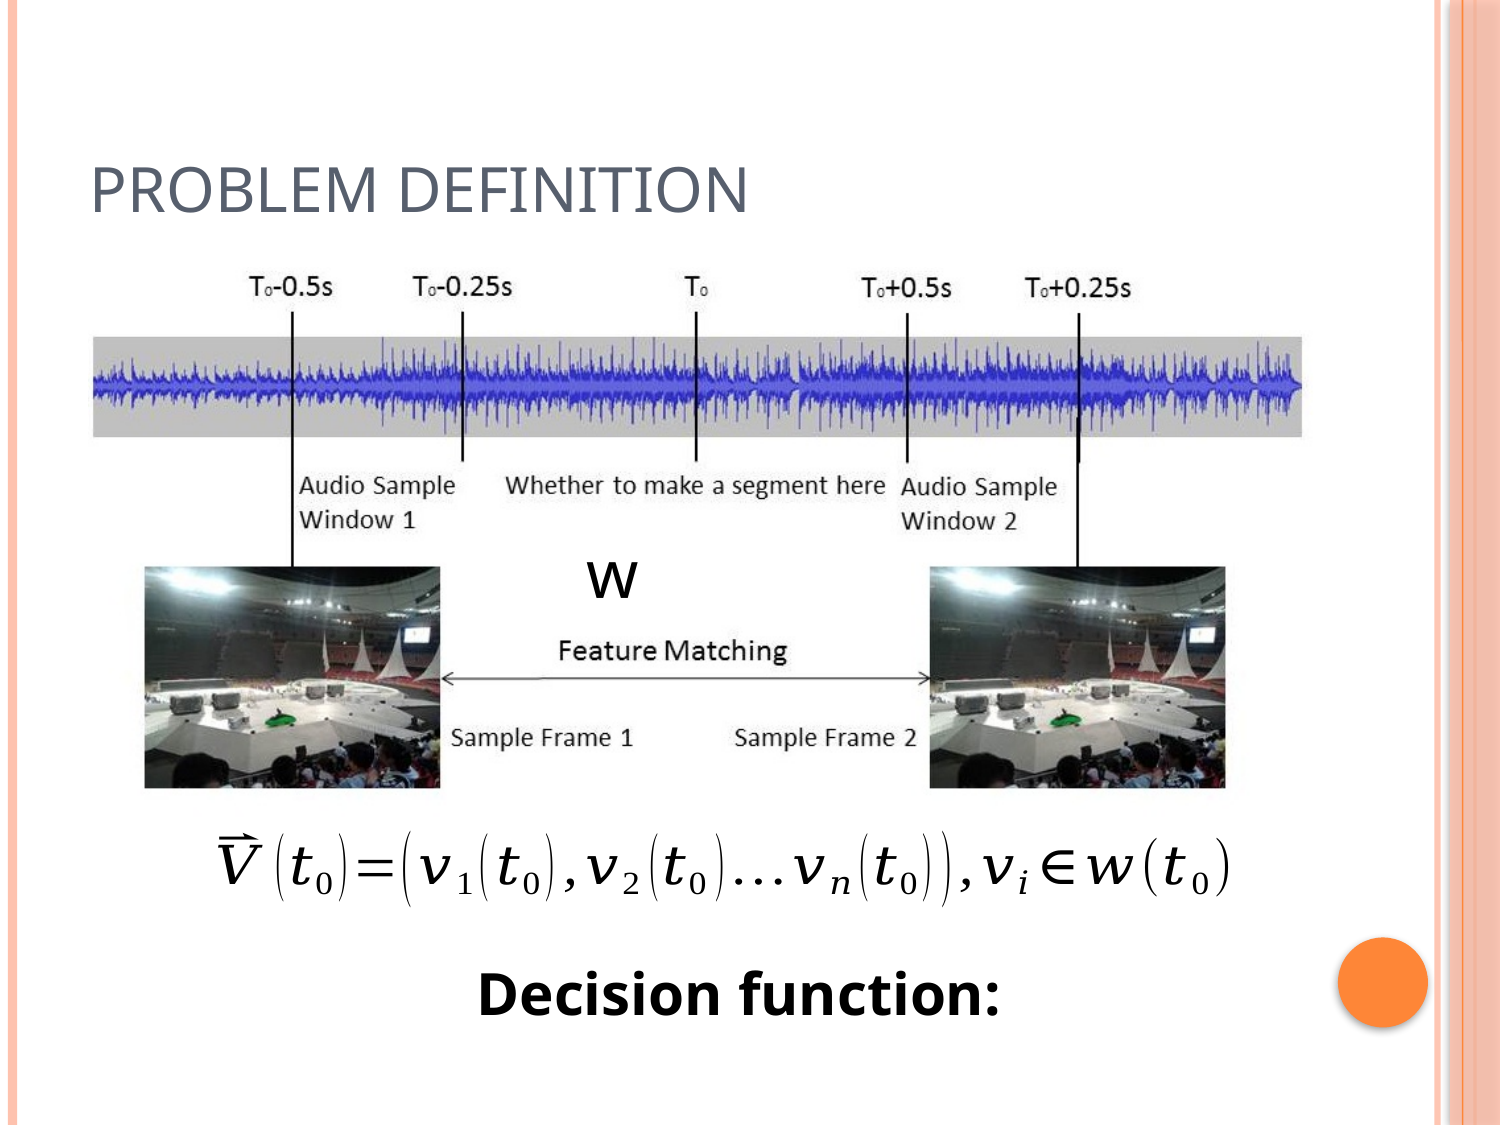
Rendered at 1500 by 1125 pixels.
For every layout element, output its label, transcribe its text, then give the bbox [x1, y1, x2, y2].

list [87, 266, 1314, 836]
title Problem Definition [75, 45, 1300, 233]
